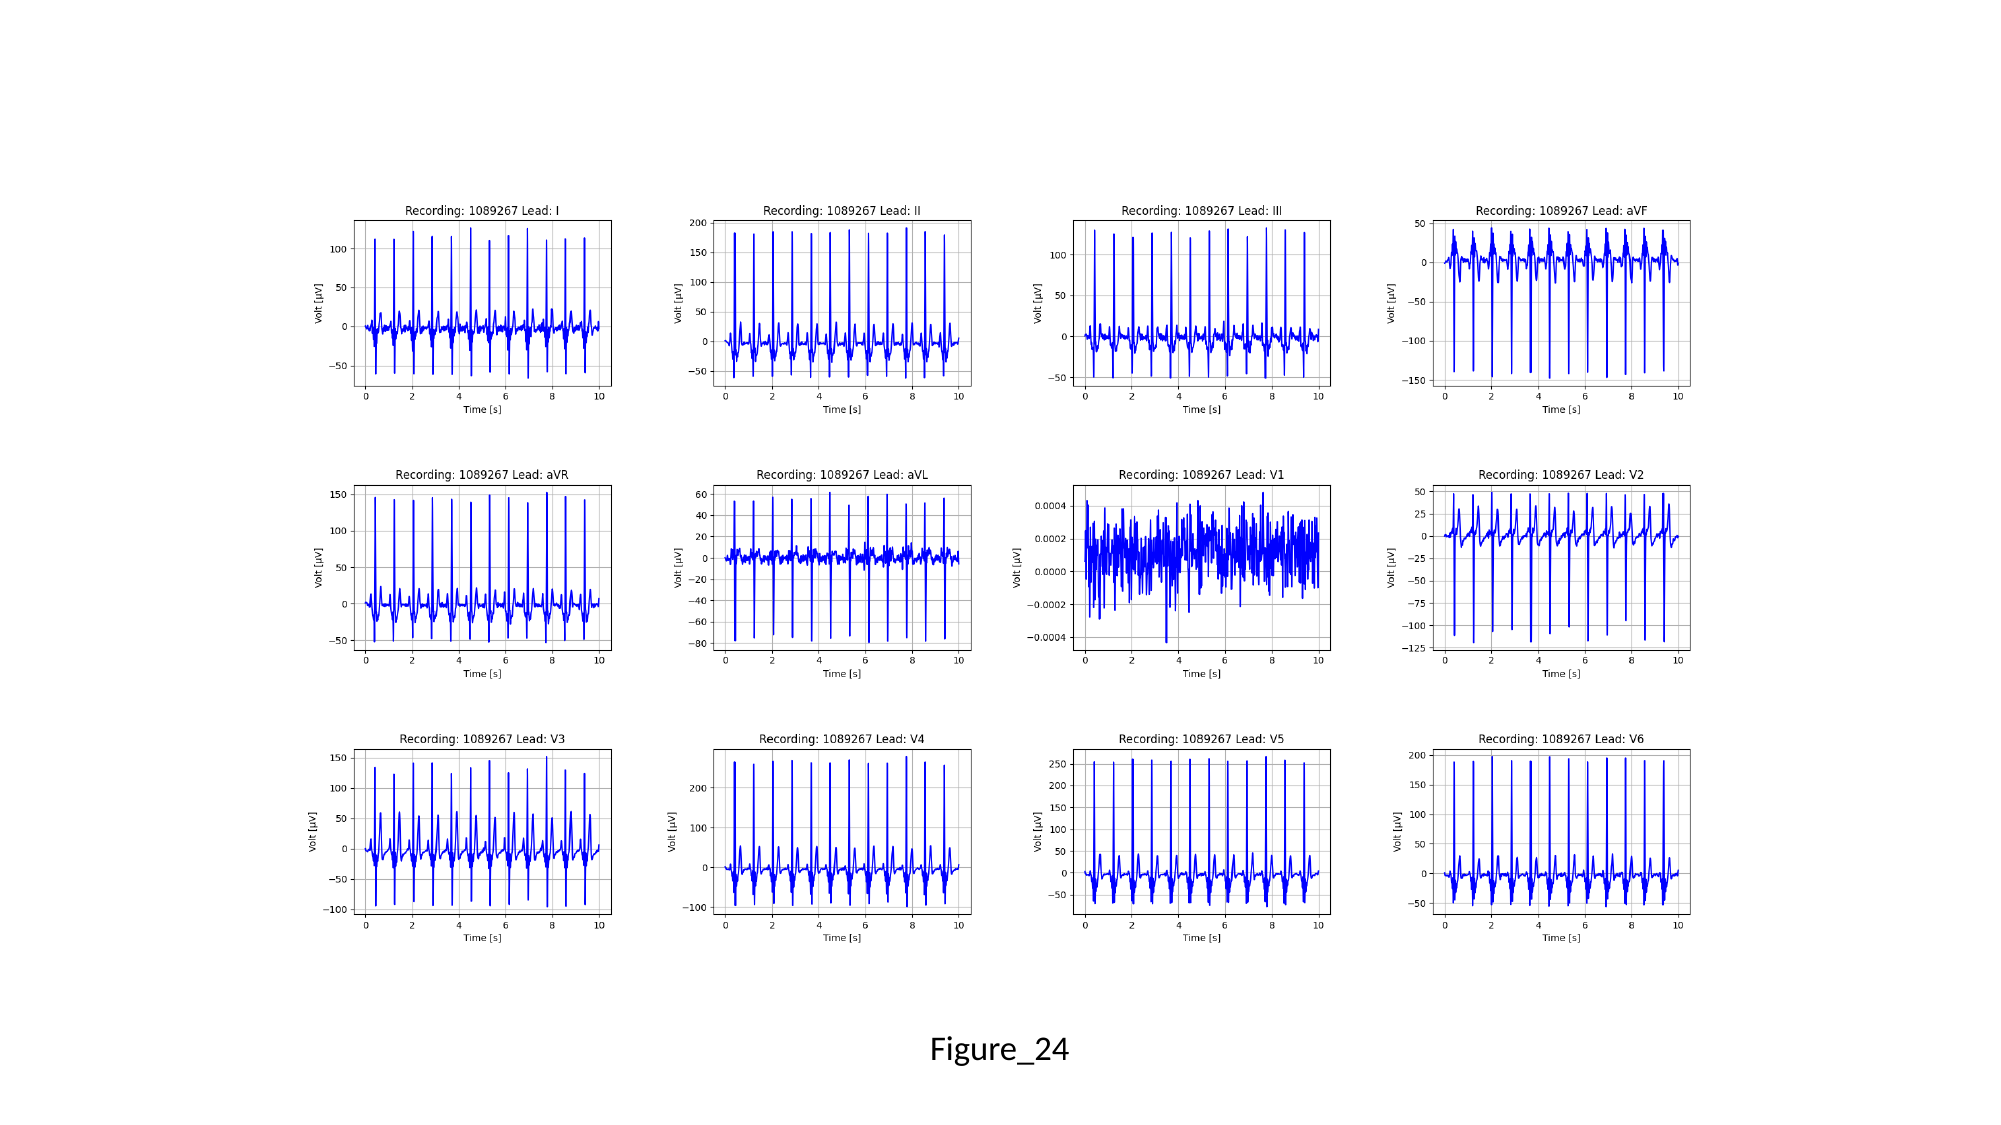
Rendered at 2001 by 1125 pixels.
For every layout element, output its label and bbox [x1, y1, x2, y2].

text_box [138, 112, 1862, 1075]
